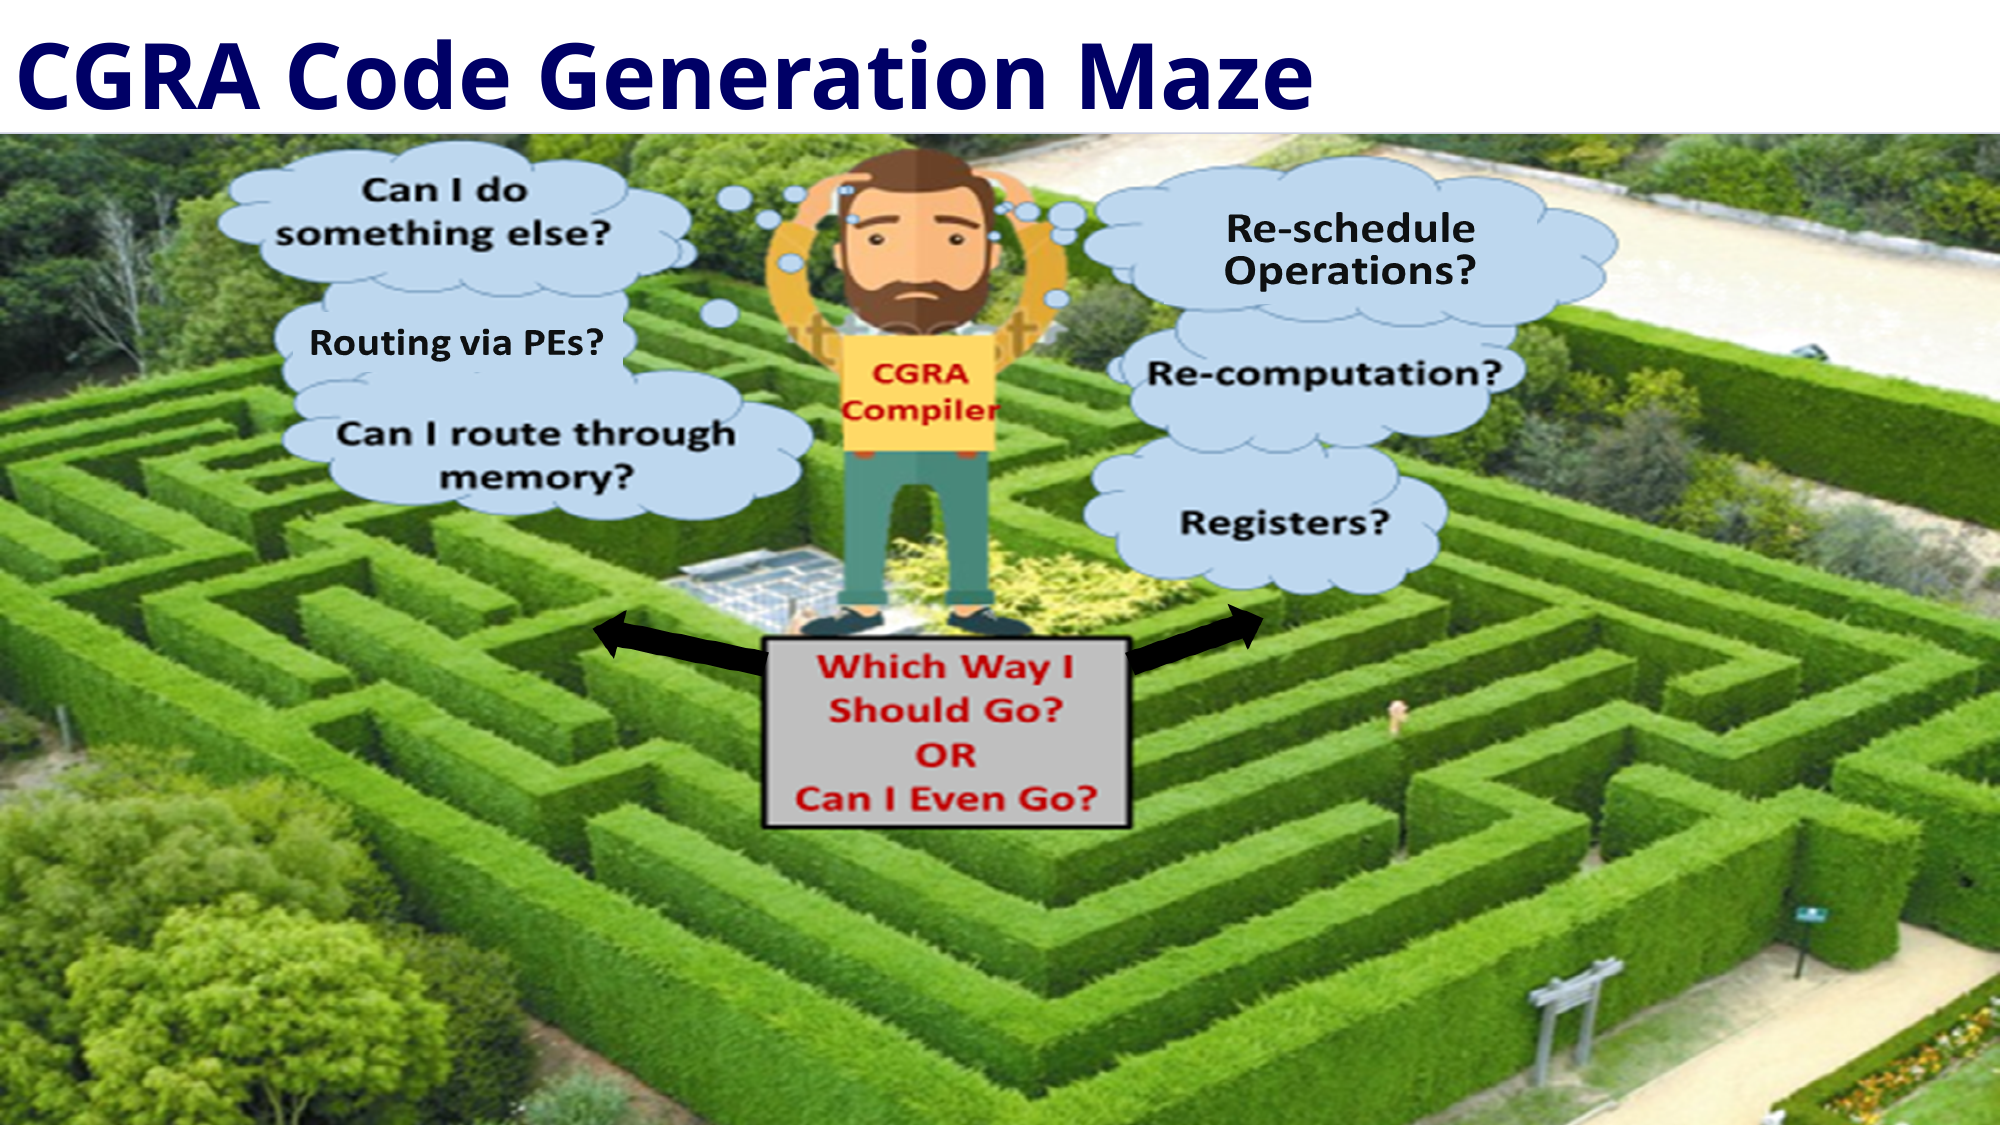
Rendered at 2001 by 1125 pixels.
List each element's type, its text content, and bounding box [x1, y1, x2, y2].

title CGRA Code Generation Maze [0, 0, 2000, 134]
picture [0, 134, 2000, 1125]
